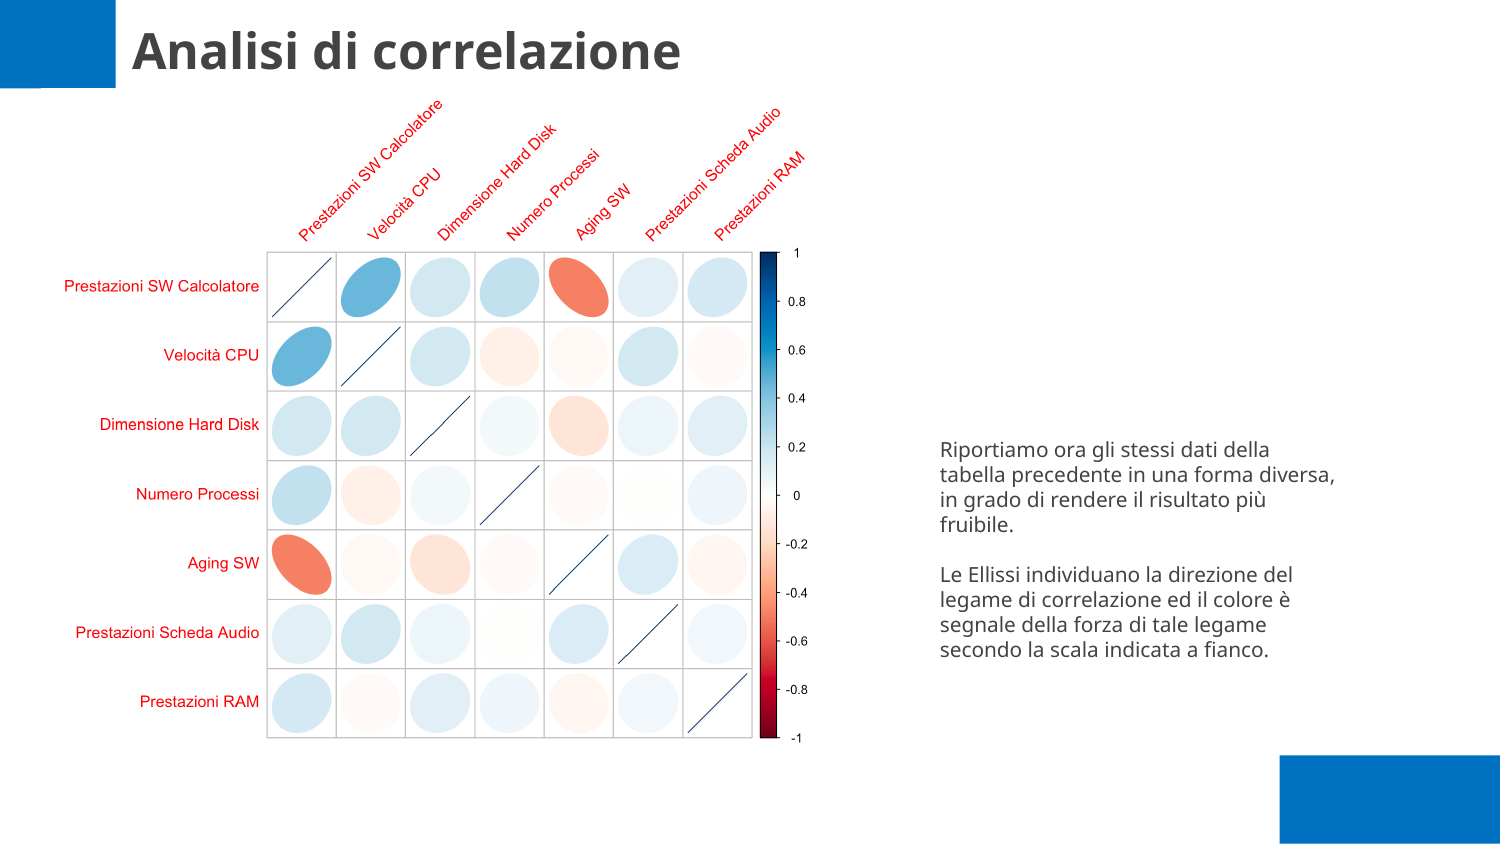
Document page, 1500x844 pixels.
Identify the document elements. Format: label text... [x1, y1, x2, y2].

text_box [1279, 755, 1500, 844]
title Analisi di correlazione [117, 5, 925, 85]
text_box Riportiamo ora gli stessi dati della tabella precedente in una forma diversa, in grado di rendere il risultato più fruibile. Le Ellissi individuano la direzione del legame di correlazione ed il colore è segnale della forza di tale legame secondo la scala indicata a fianco. [924, 421, 1355, 671]
picture [41, 88, 821, 757]
text_box [0, 0, 116, 89]
